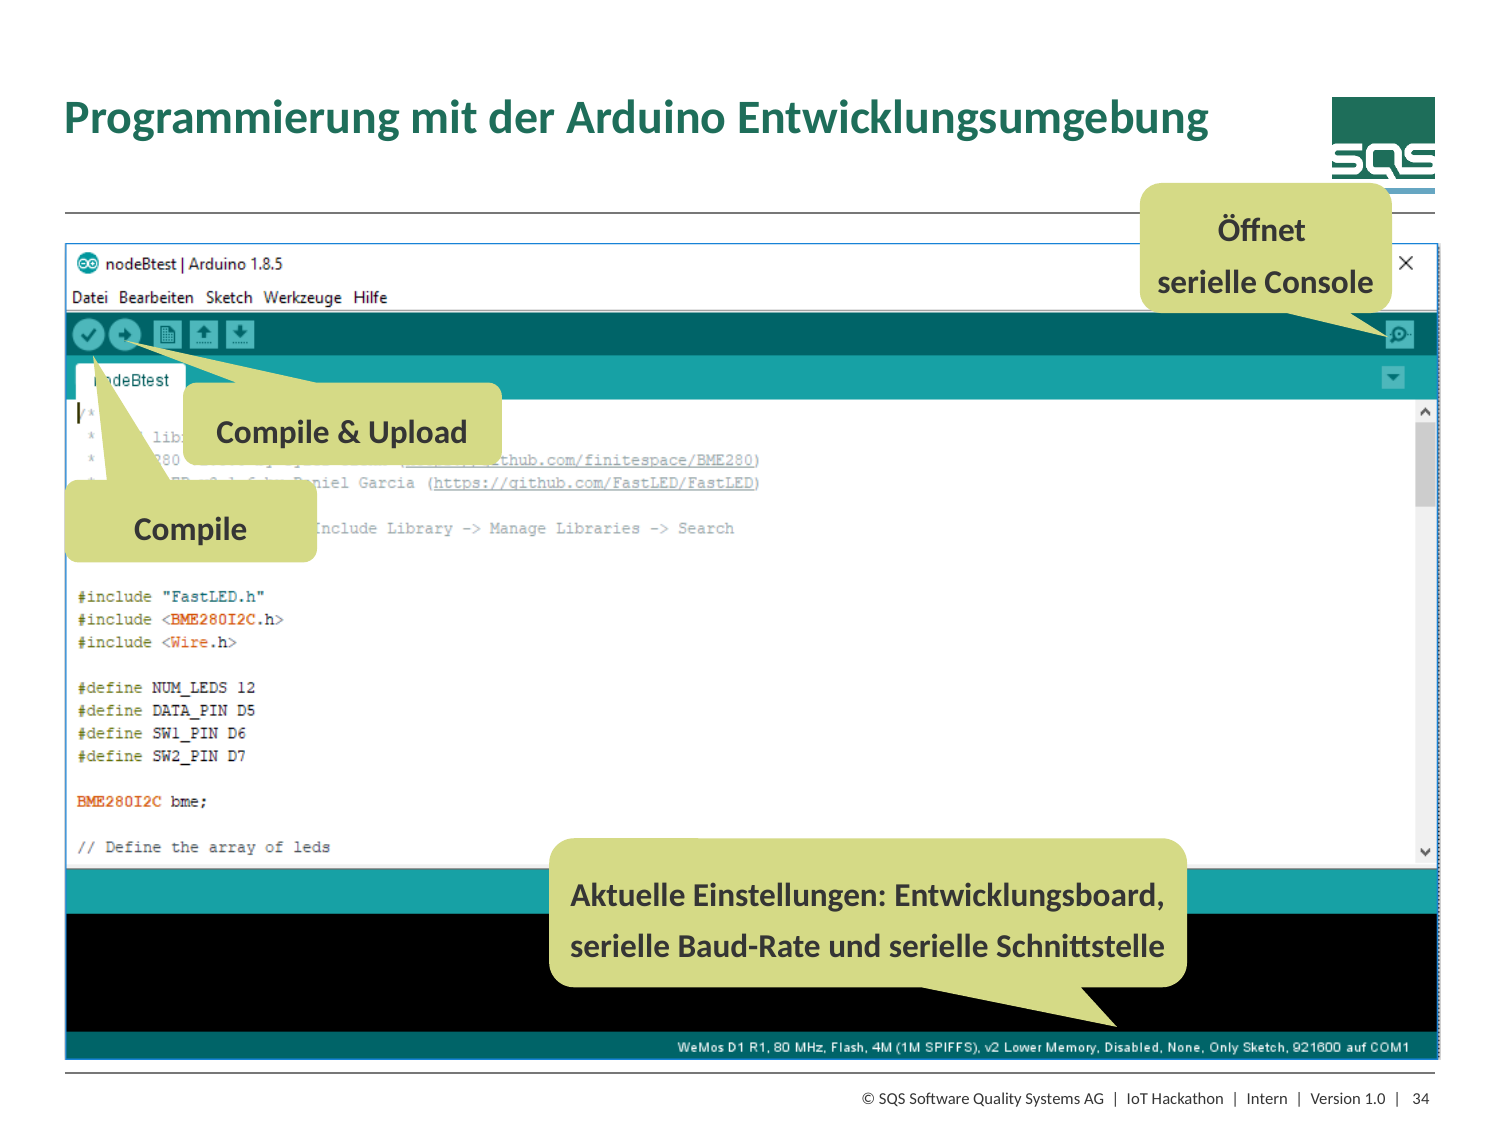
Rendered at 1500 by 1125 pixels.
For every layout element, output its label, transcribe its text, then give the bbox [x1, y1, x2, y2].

footer © SQS Software Quality Systems AG | IoT Hackathon | Intern | Version 1.0 | [64, 1089, 1406, 1112]
picture [64, 242, 1441, 1061]
picture [1332, 97, 1435, 194]
slide_number 34 [1406, 1089, 1436, 1111]
text_box Öffnet serielle Console [1139, 182, 1393, 241]
title Programmierung mit der Arduino Entwicklungsumgebung [64, 90, 1317, 209]
